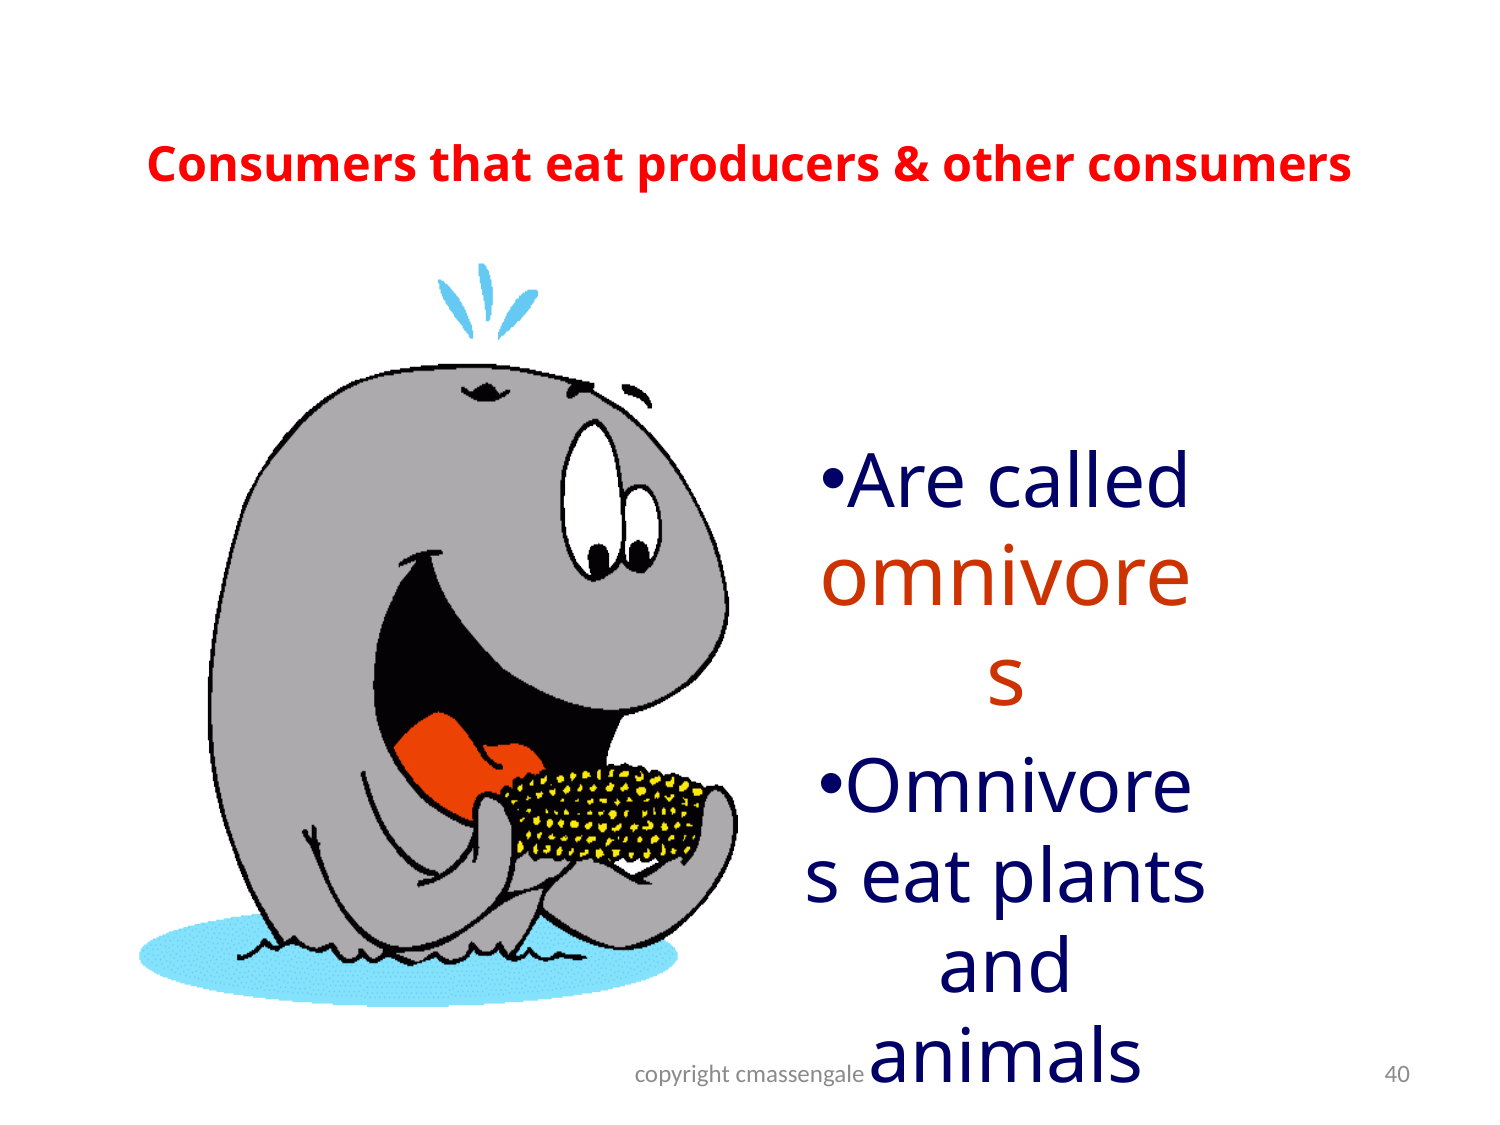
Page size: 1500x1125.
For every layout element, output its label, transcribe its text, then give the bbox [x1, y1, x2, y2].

footer copyright cmassengale [512, 1042, 988, 1103]
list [138, 262, 738, 1007]
slide_number 40 [1074, 1042, 1425, 1103]
list Are called omnivores Omnivores eat plants and animals [787, 425, 1225, 1068]
title Consumers that eat producers & other consumers [62, 125, 1438, 200]
